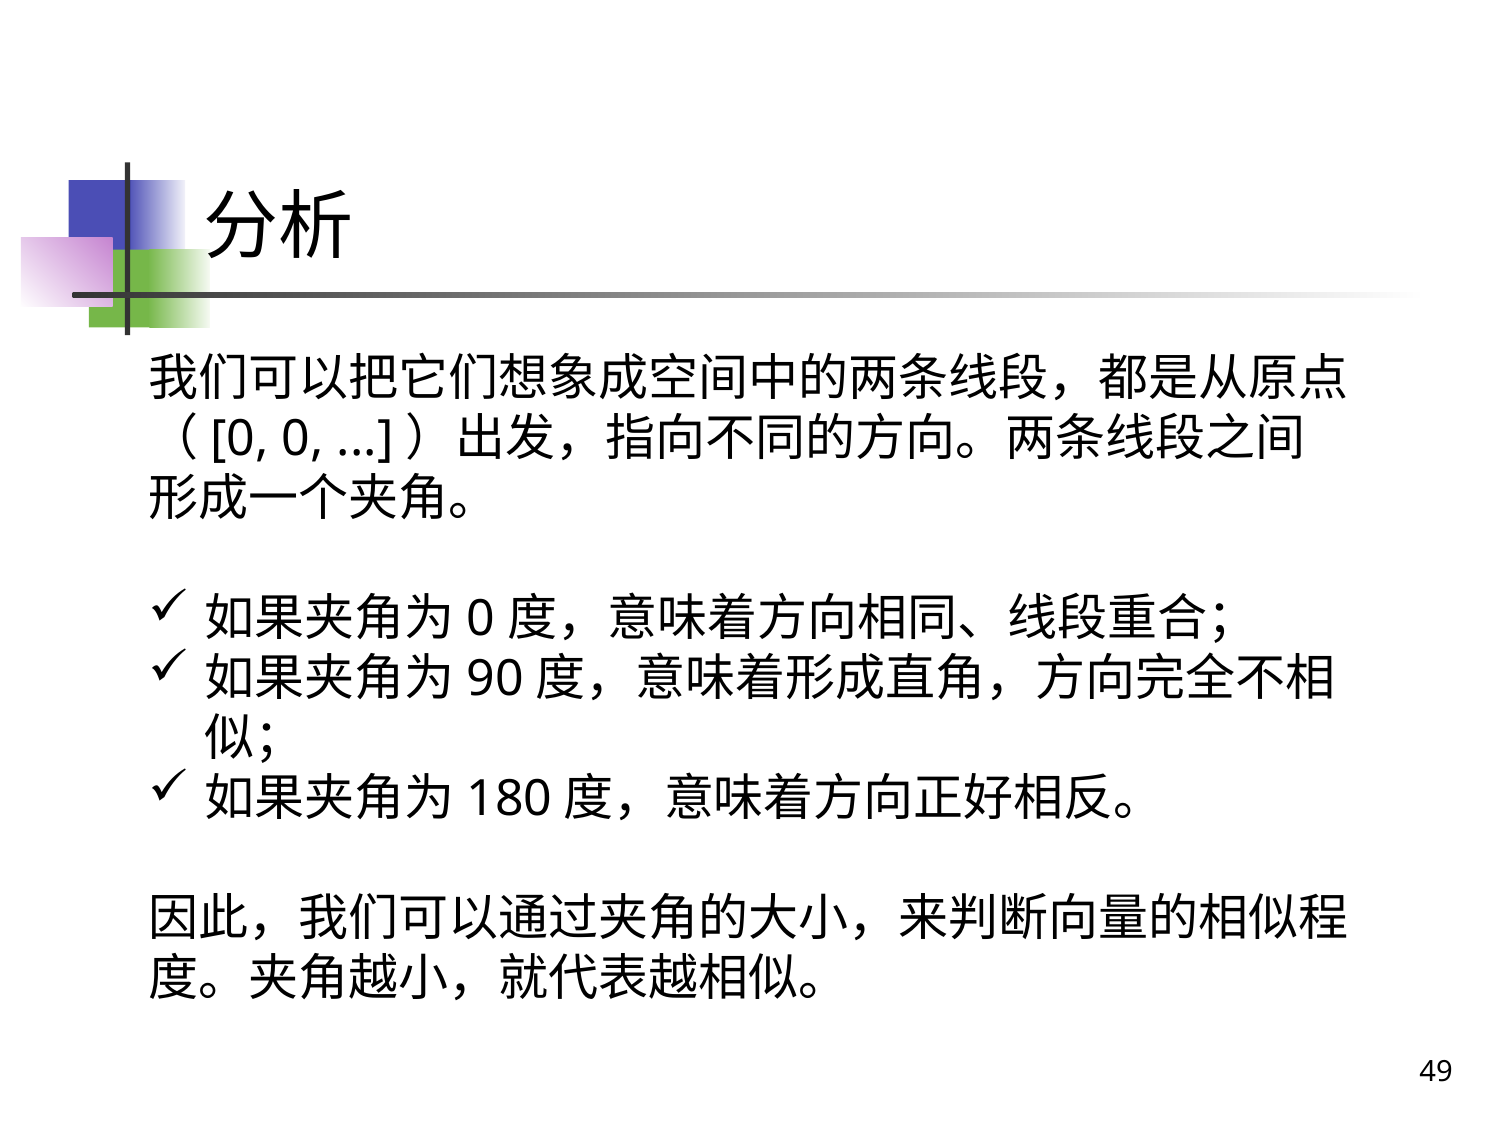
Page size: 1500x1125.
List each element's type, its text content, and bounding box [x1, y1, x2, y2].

title 分析 [188, 35, 1468, 275]
slide_number 49 [1155, 1024, 1468, 1100]
text_box 我们可以把它们想象成空间中的两条线段，都是从原点（[0, 0, ...]）出发，指向不同的方向。两条线段之间形成一个夹角。 如果夹角为0度，意味着方向相同、线段重合； 如果夹角为90度，意味着形成直角，方向完全不相似； 如果夹角为180度，意味着方向正好相反。 因此，我们可以通过夹角的大小，来判断向量的相似程度。夹角越小，就代表越相似。 [133, 338, 1365, 1013]
